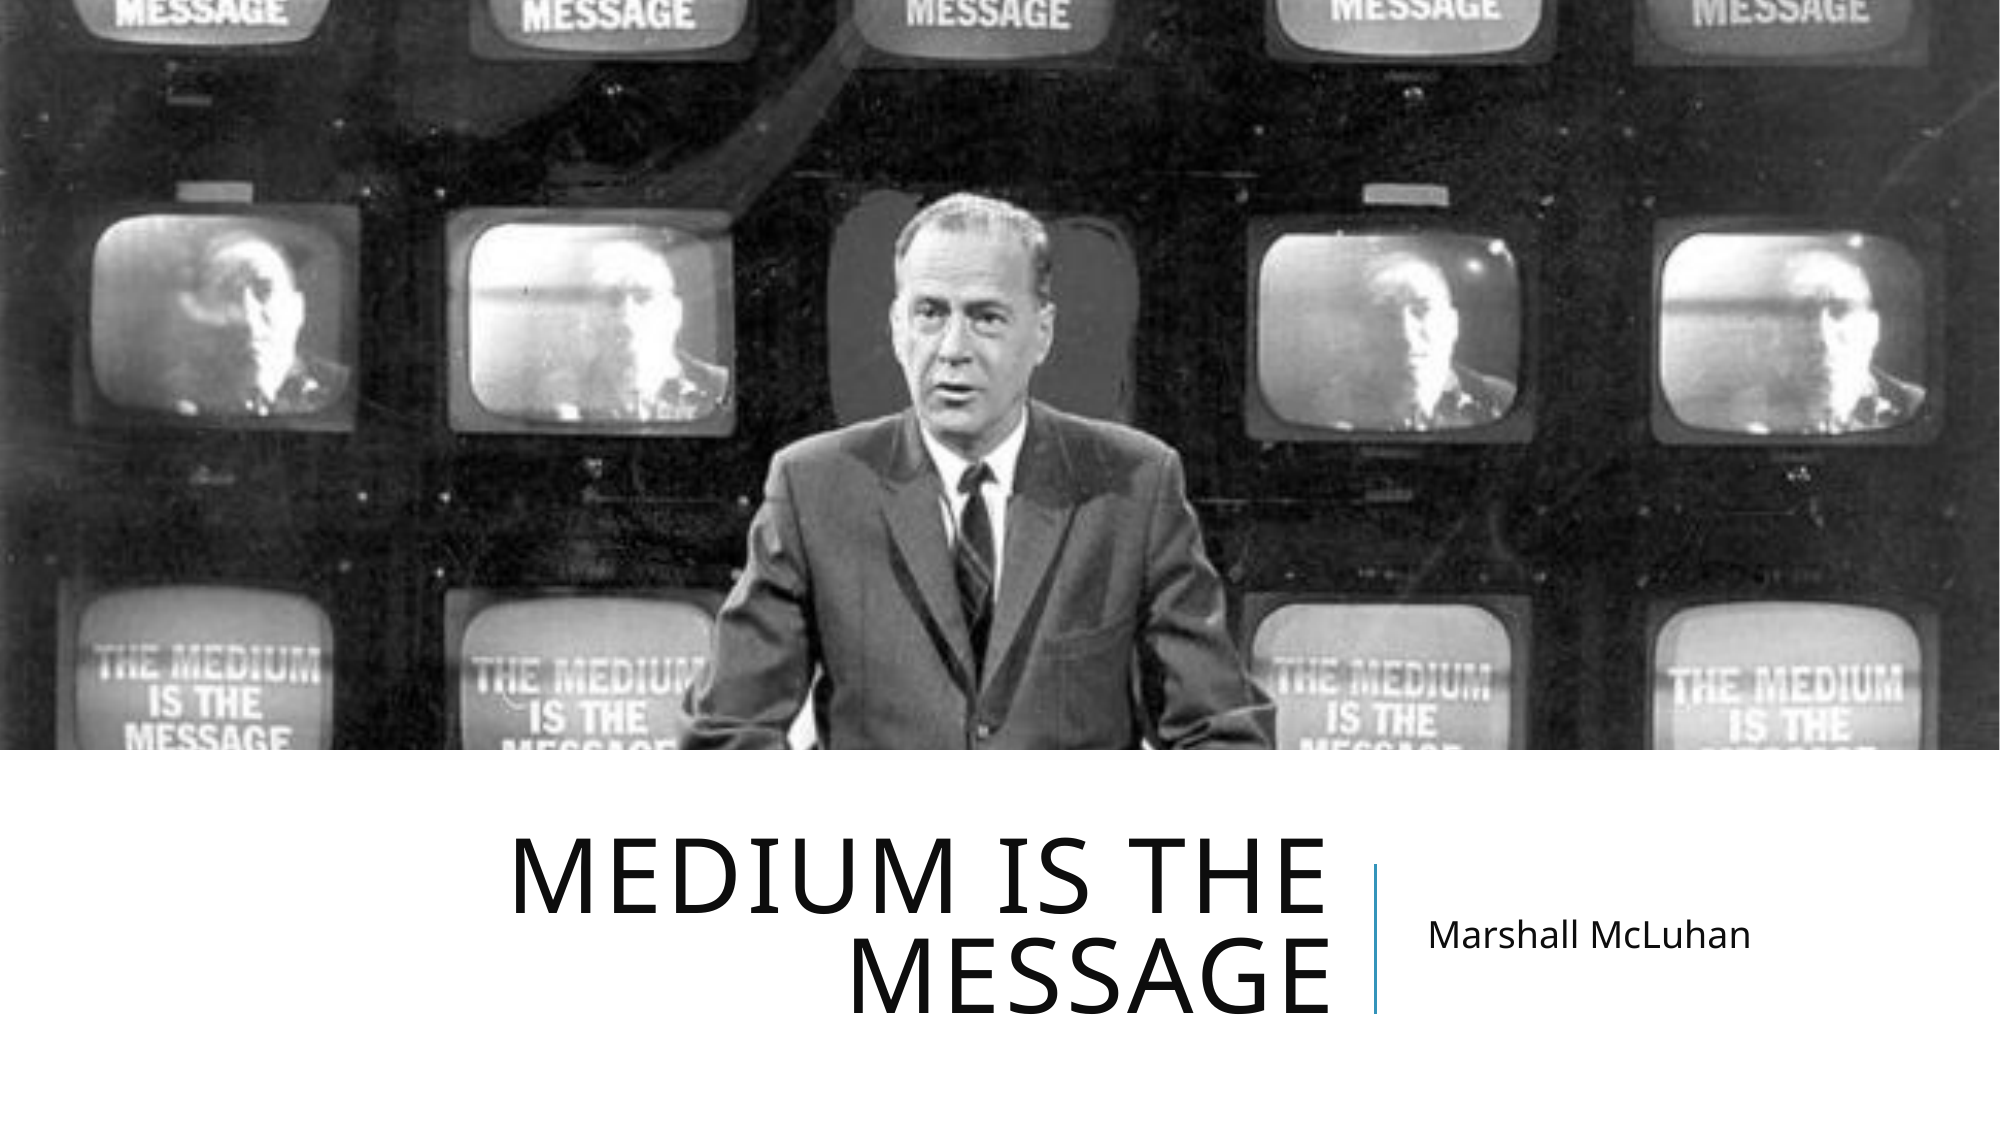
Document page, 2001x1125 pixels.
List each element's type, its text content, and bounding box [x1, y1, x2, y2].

title Medium is the message [75, 813, 1350, 1054]
list Marshall McLuhan [1412, 813, 1938, 1054]
picture [0, 0, 2000, 751]
